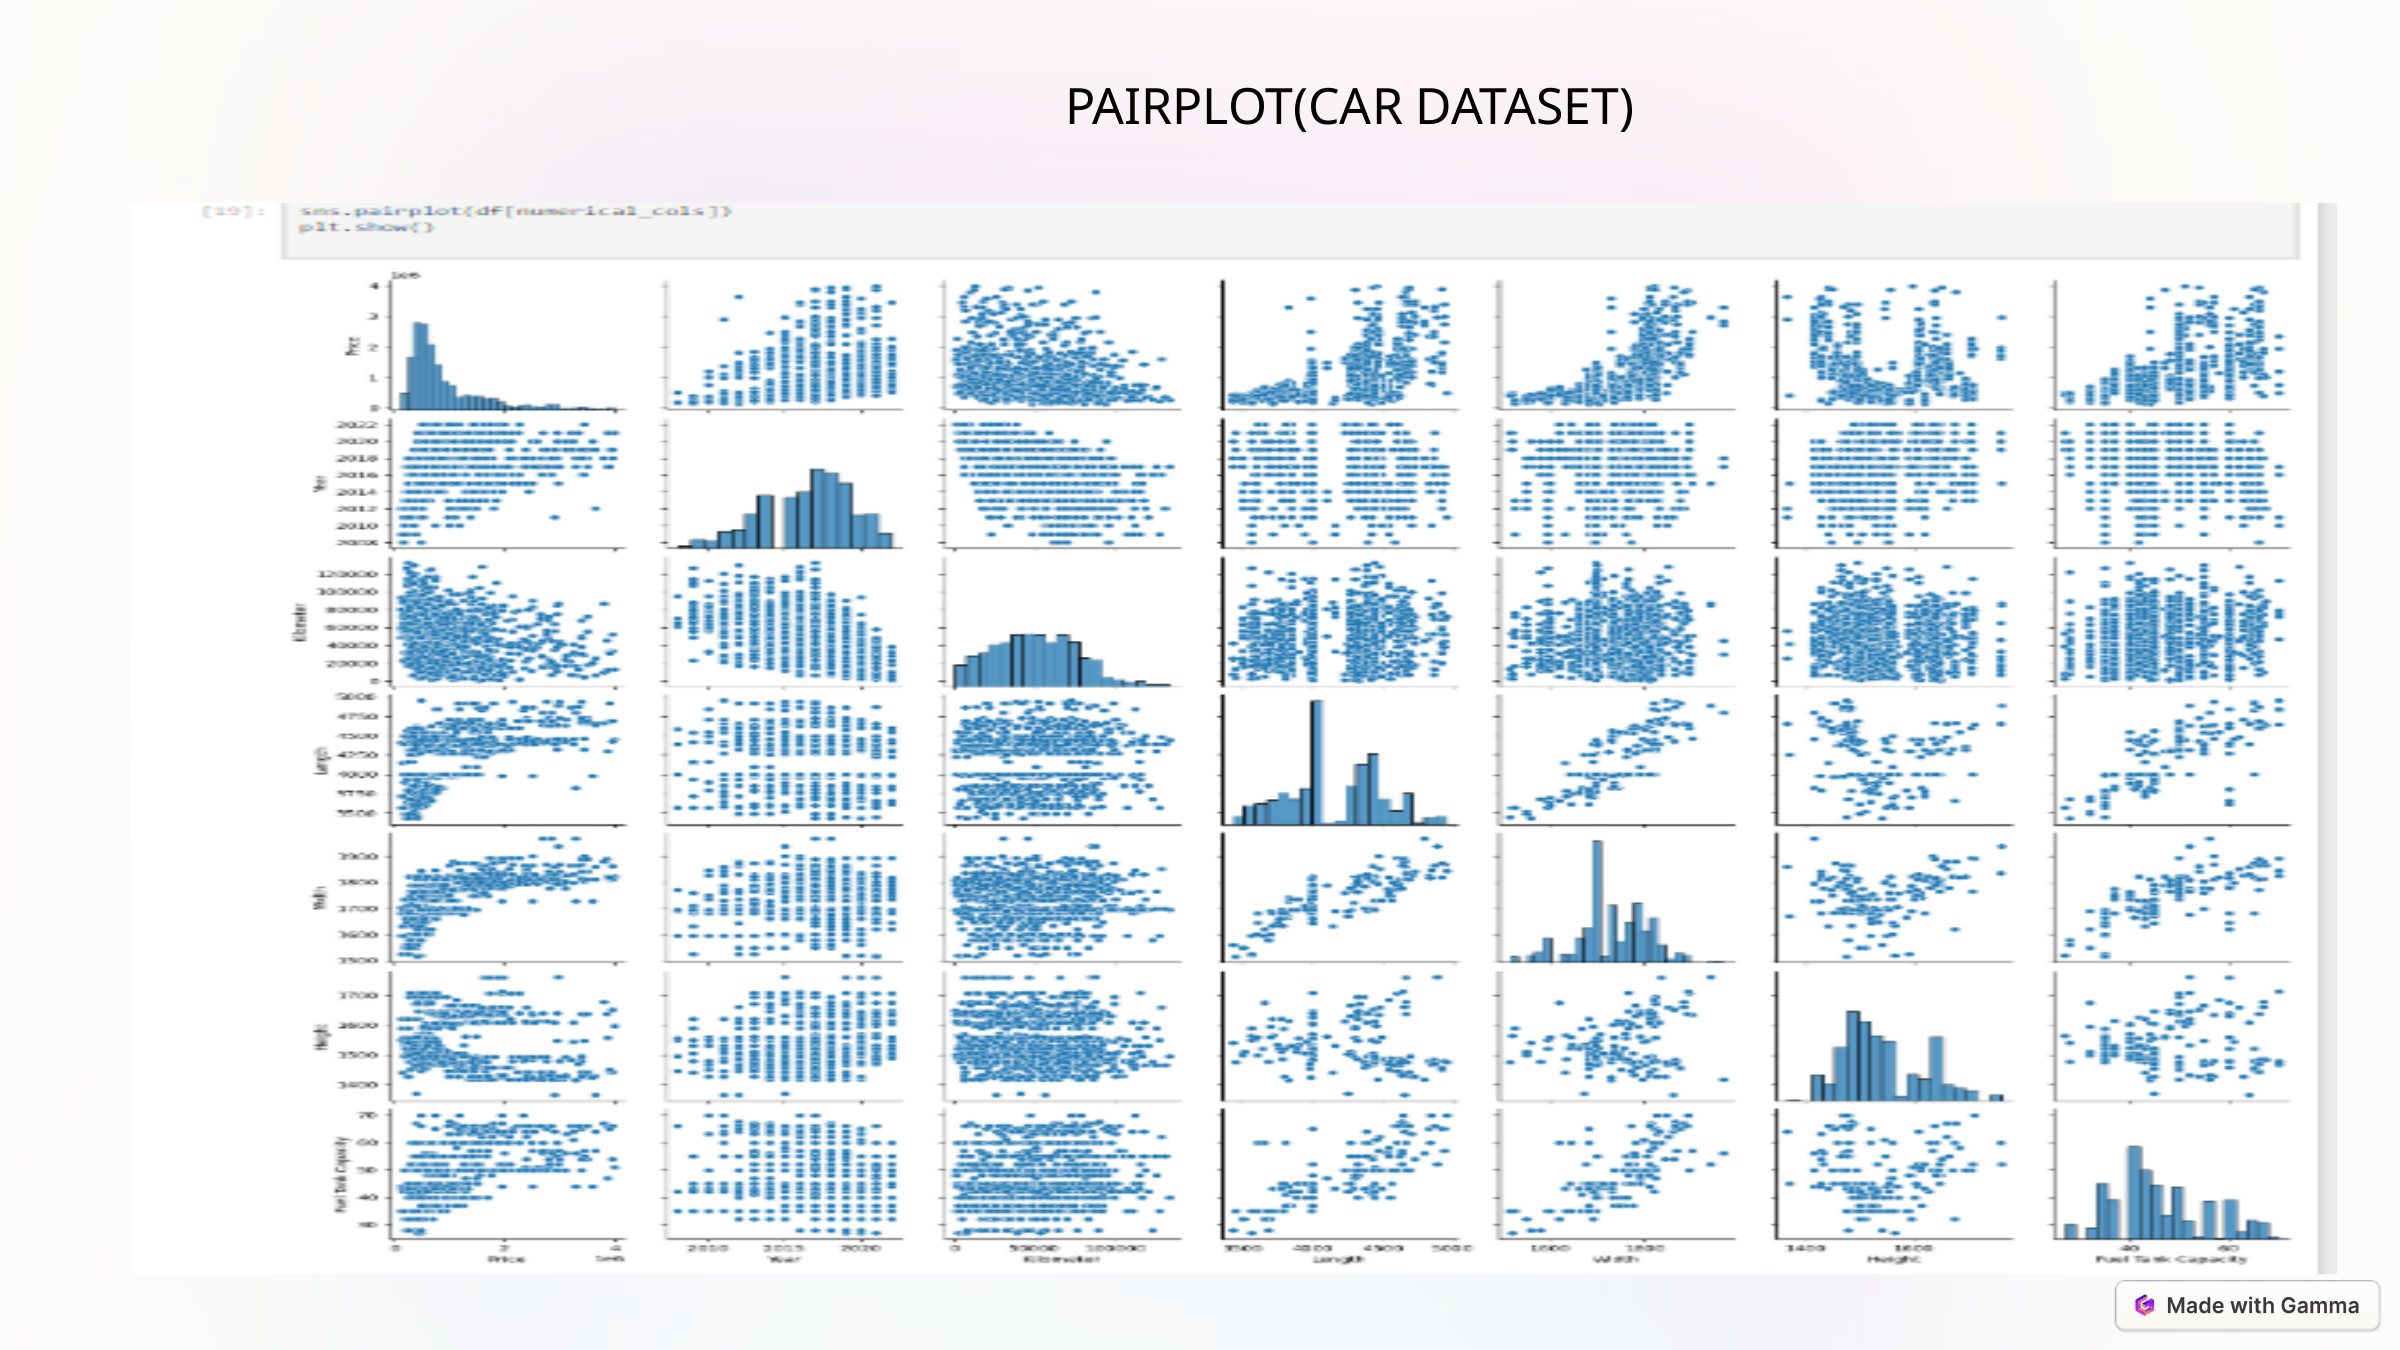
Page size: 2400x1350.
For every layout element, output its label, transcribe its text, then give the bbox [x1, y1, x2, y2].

text_box PAIRPLOT(CAR DATASET) [618, 66, 2068, 142]
picture [129, 203, 2389, 1339]
